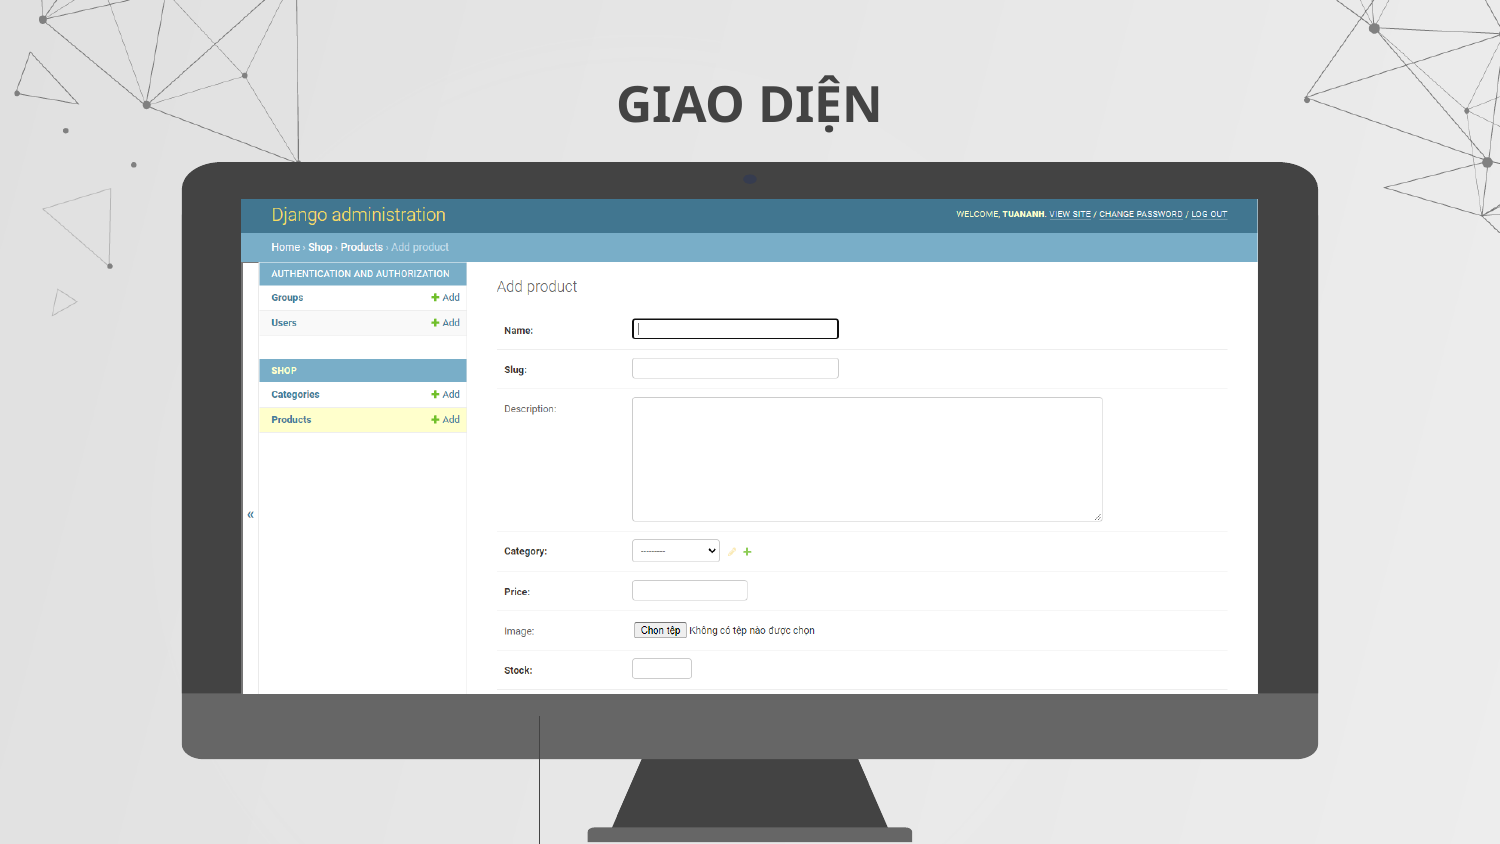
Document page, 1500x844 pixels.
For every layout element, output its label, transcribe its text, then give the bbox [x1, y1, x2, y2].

title GIAO DIỆN [322, 57, 1178, 160]
picture [0, 0, 1500, 844]
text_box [181, 161, 1319, 843]
picture [241, 198, 1258, 694]
